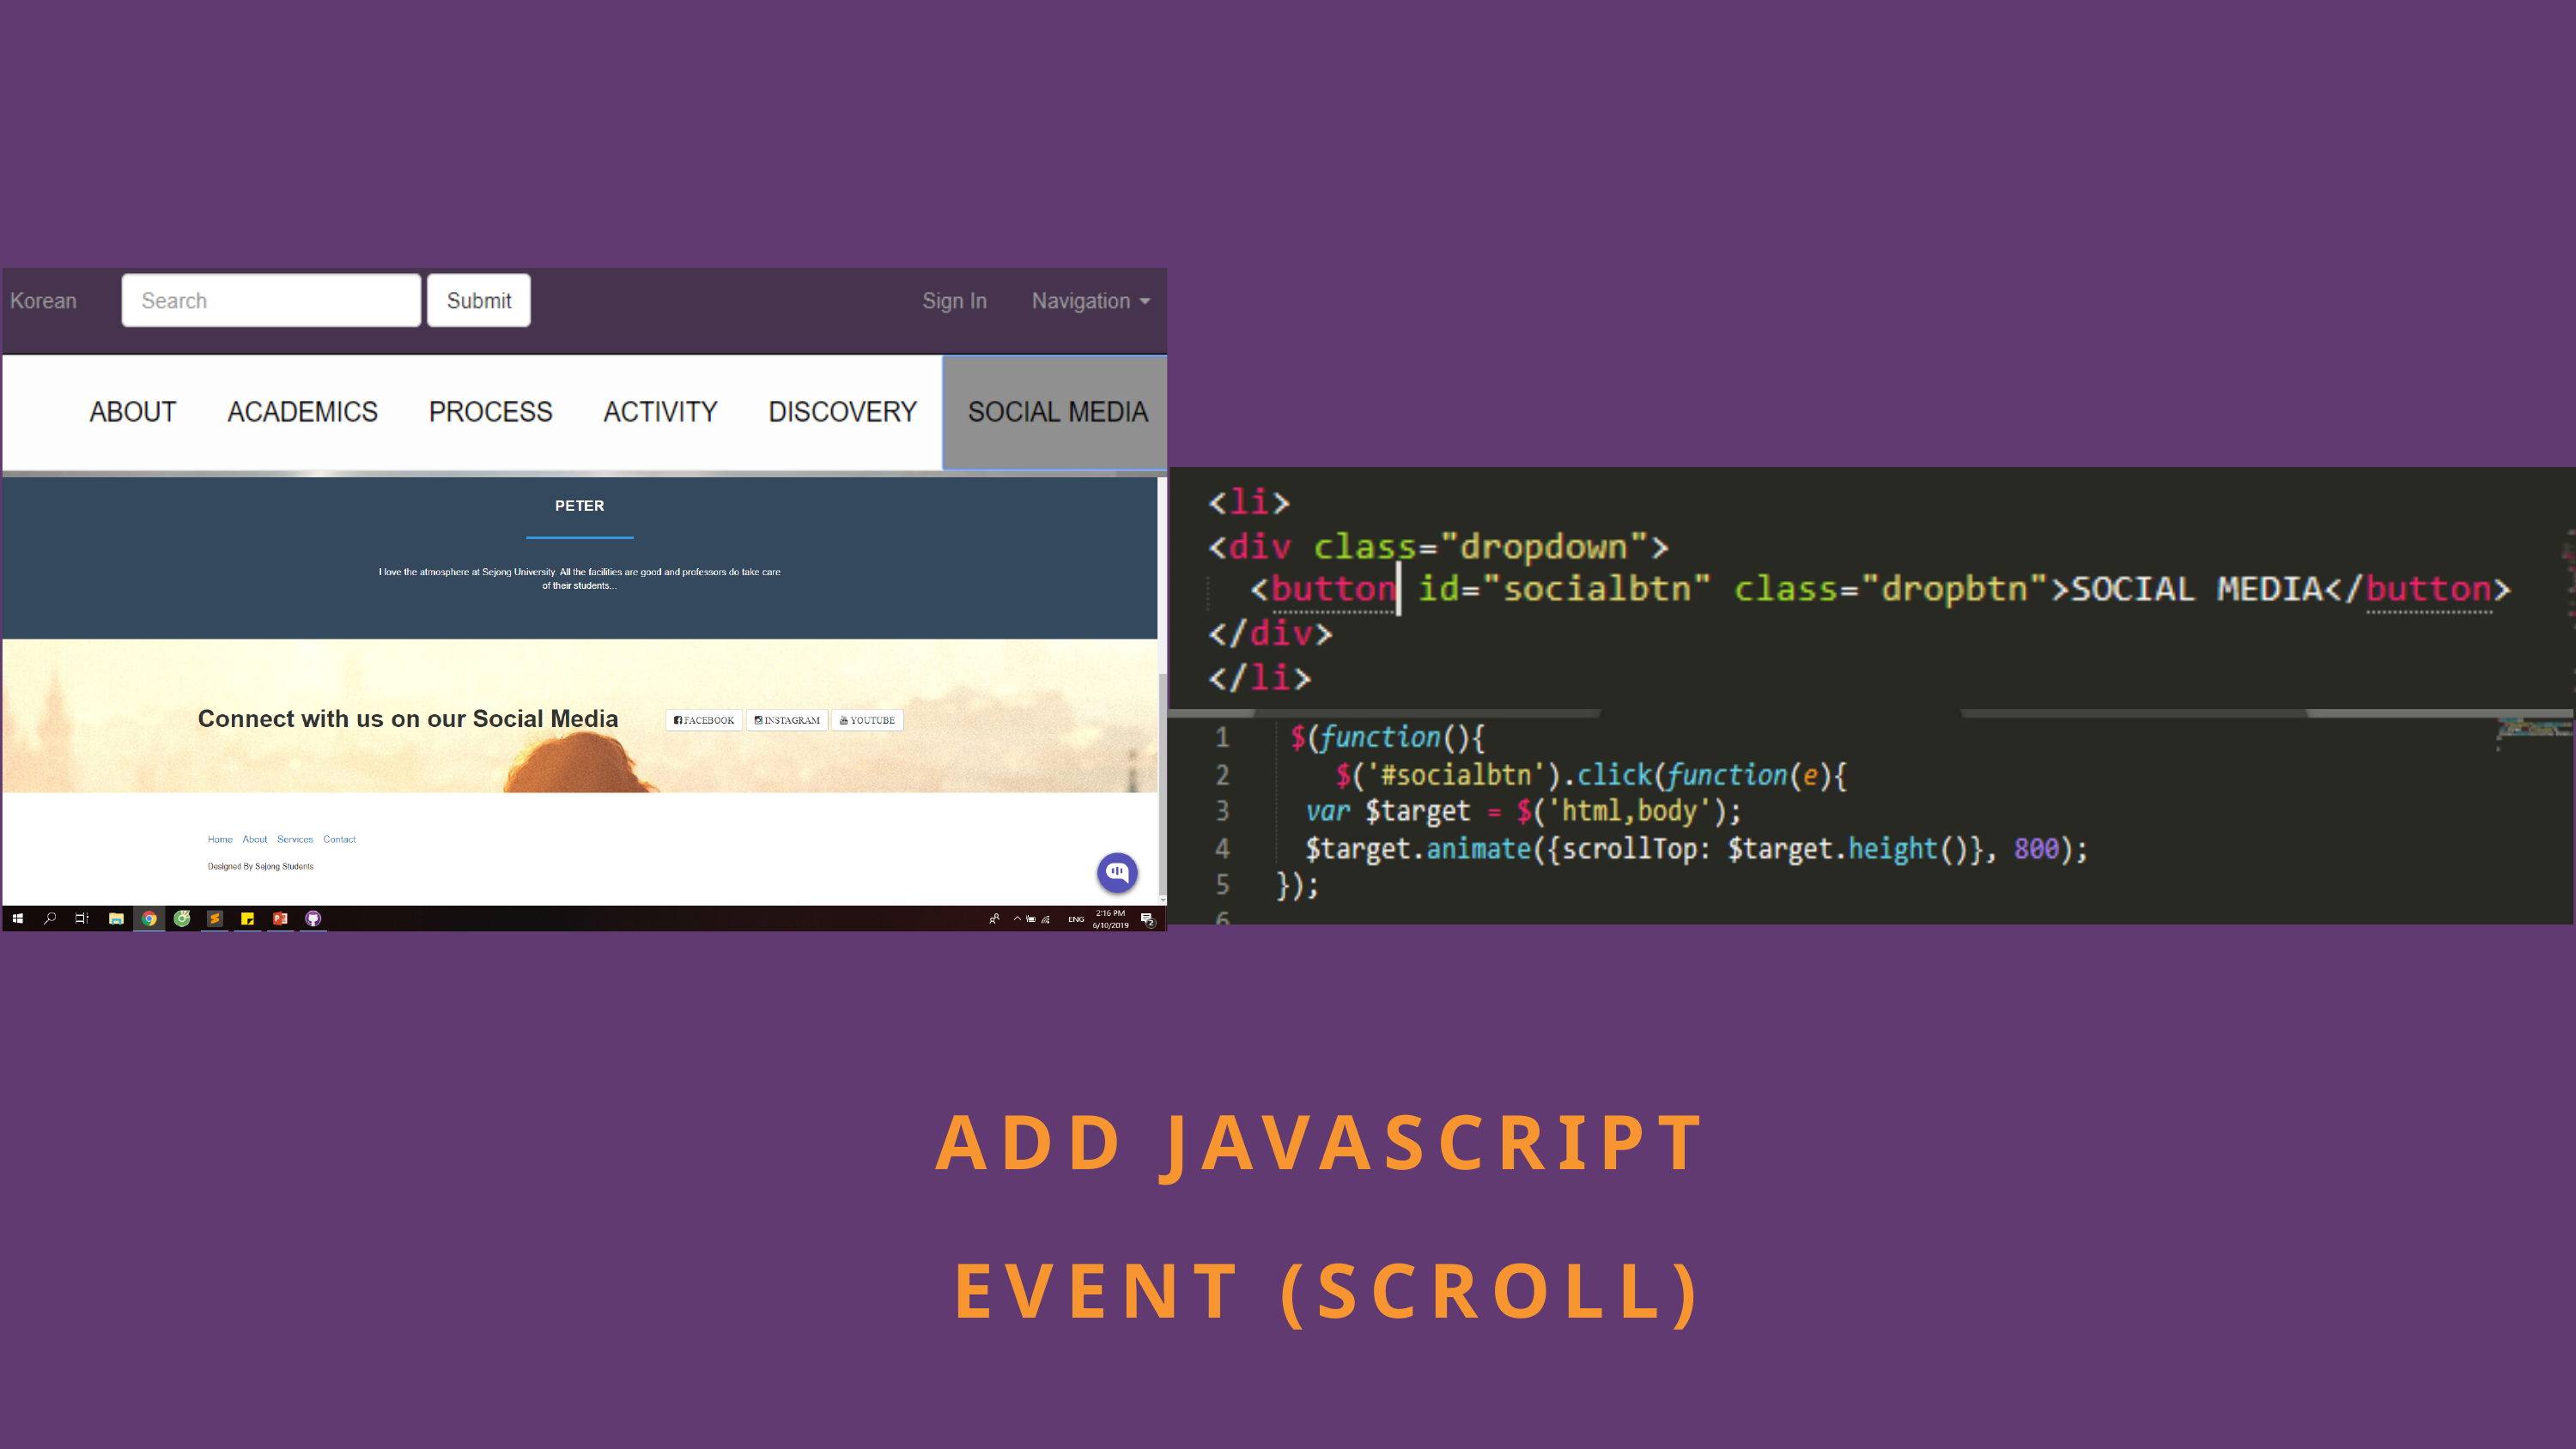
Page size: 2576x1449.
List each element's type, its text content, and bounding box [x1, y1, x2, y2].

text_box ADD JAVASCRIPT EVENT (SCROLL) [901, 1035, 1748, 1333]
picture [2, 268, 2576, 934]
